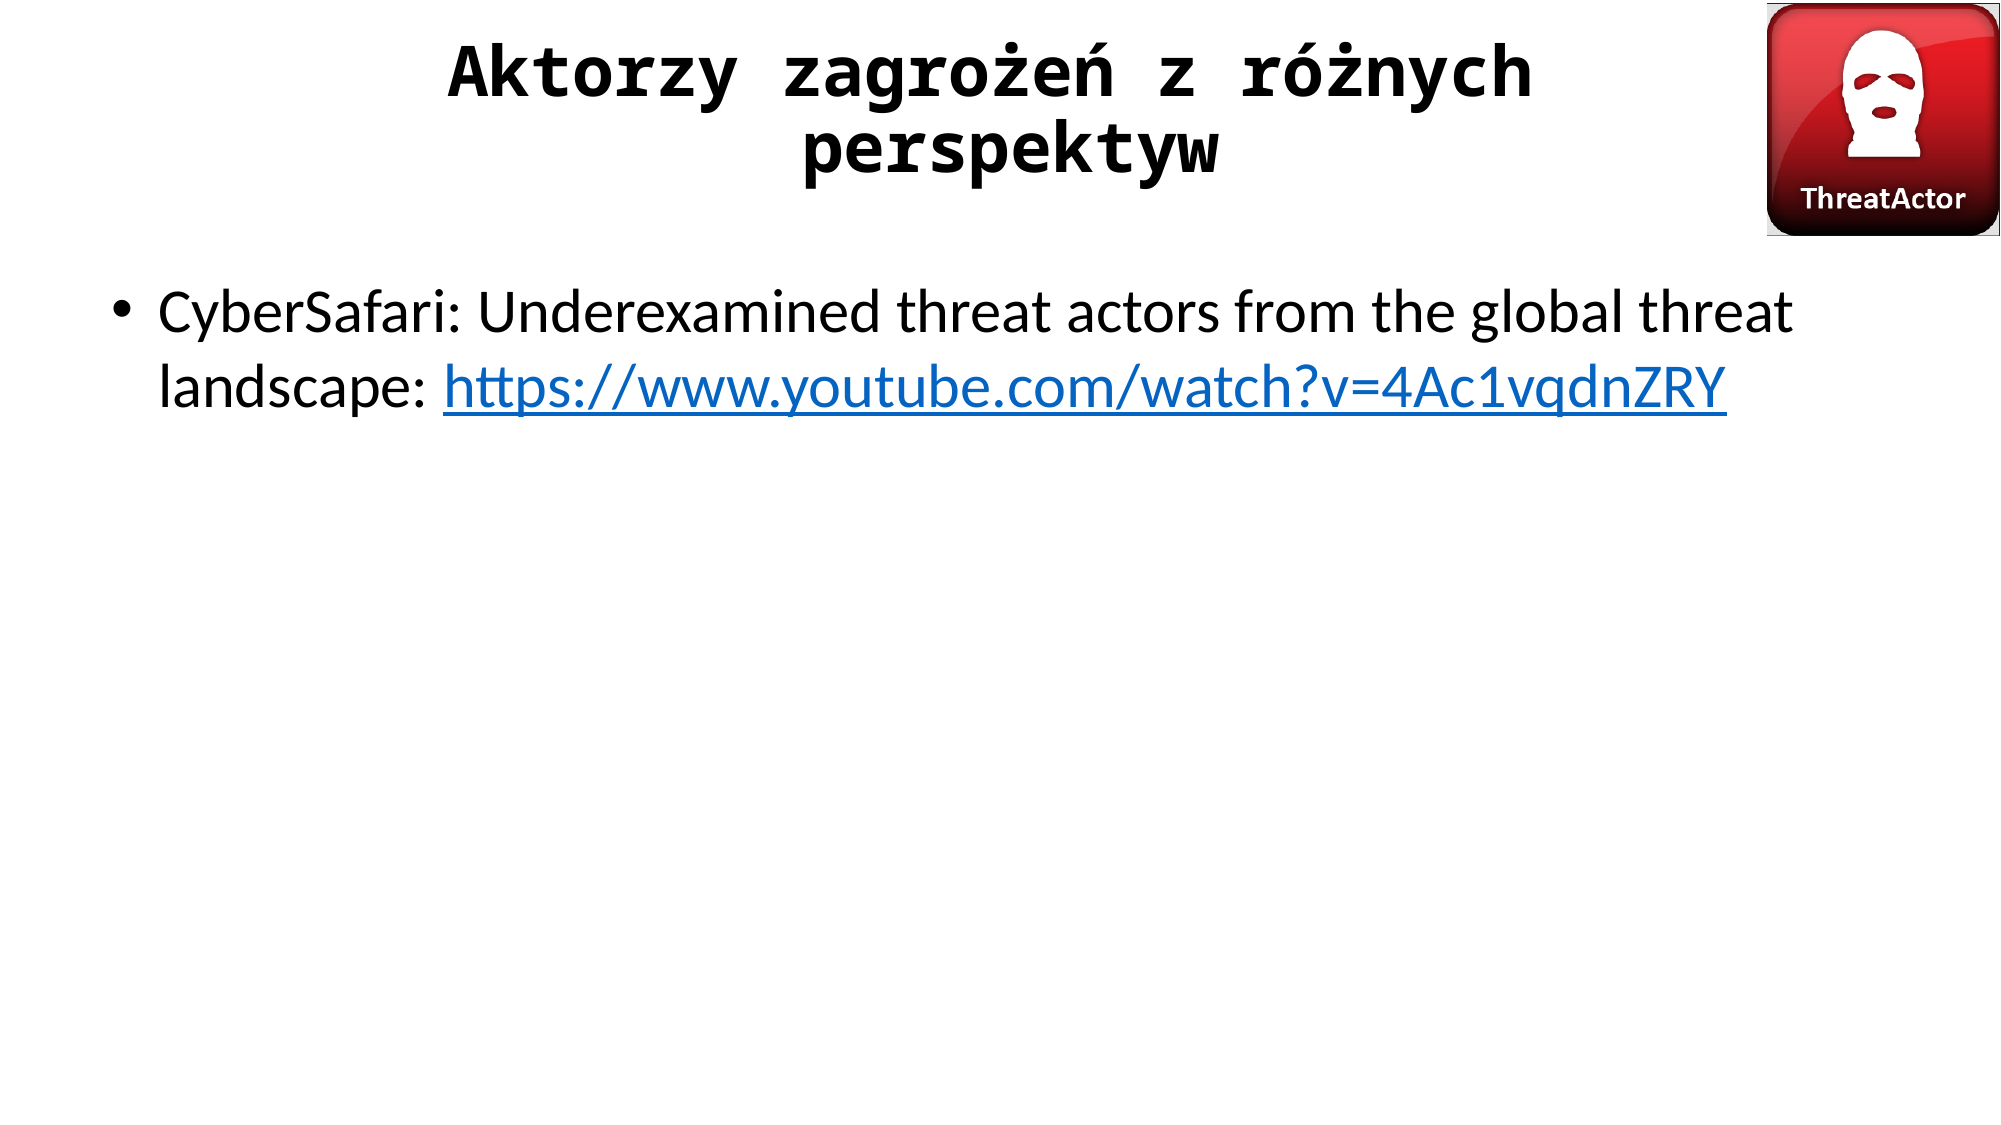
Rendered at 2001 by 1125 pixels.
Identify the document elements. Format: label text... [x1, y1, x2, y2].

picture [1767, 3, 2000, 236]
text_box CyberSafari: Underexamined threat actors from the global threat landscape: https://www.youtube.com/watch?v=4Ac1vqdnZRY [96, 262, 1903, 428]
title Aktorzy zagrożeń z różnych perspektyw [45, 28, 1762, 195]
